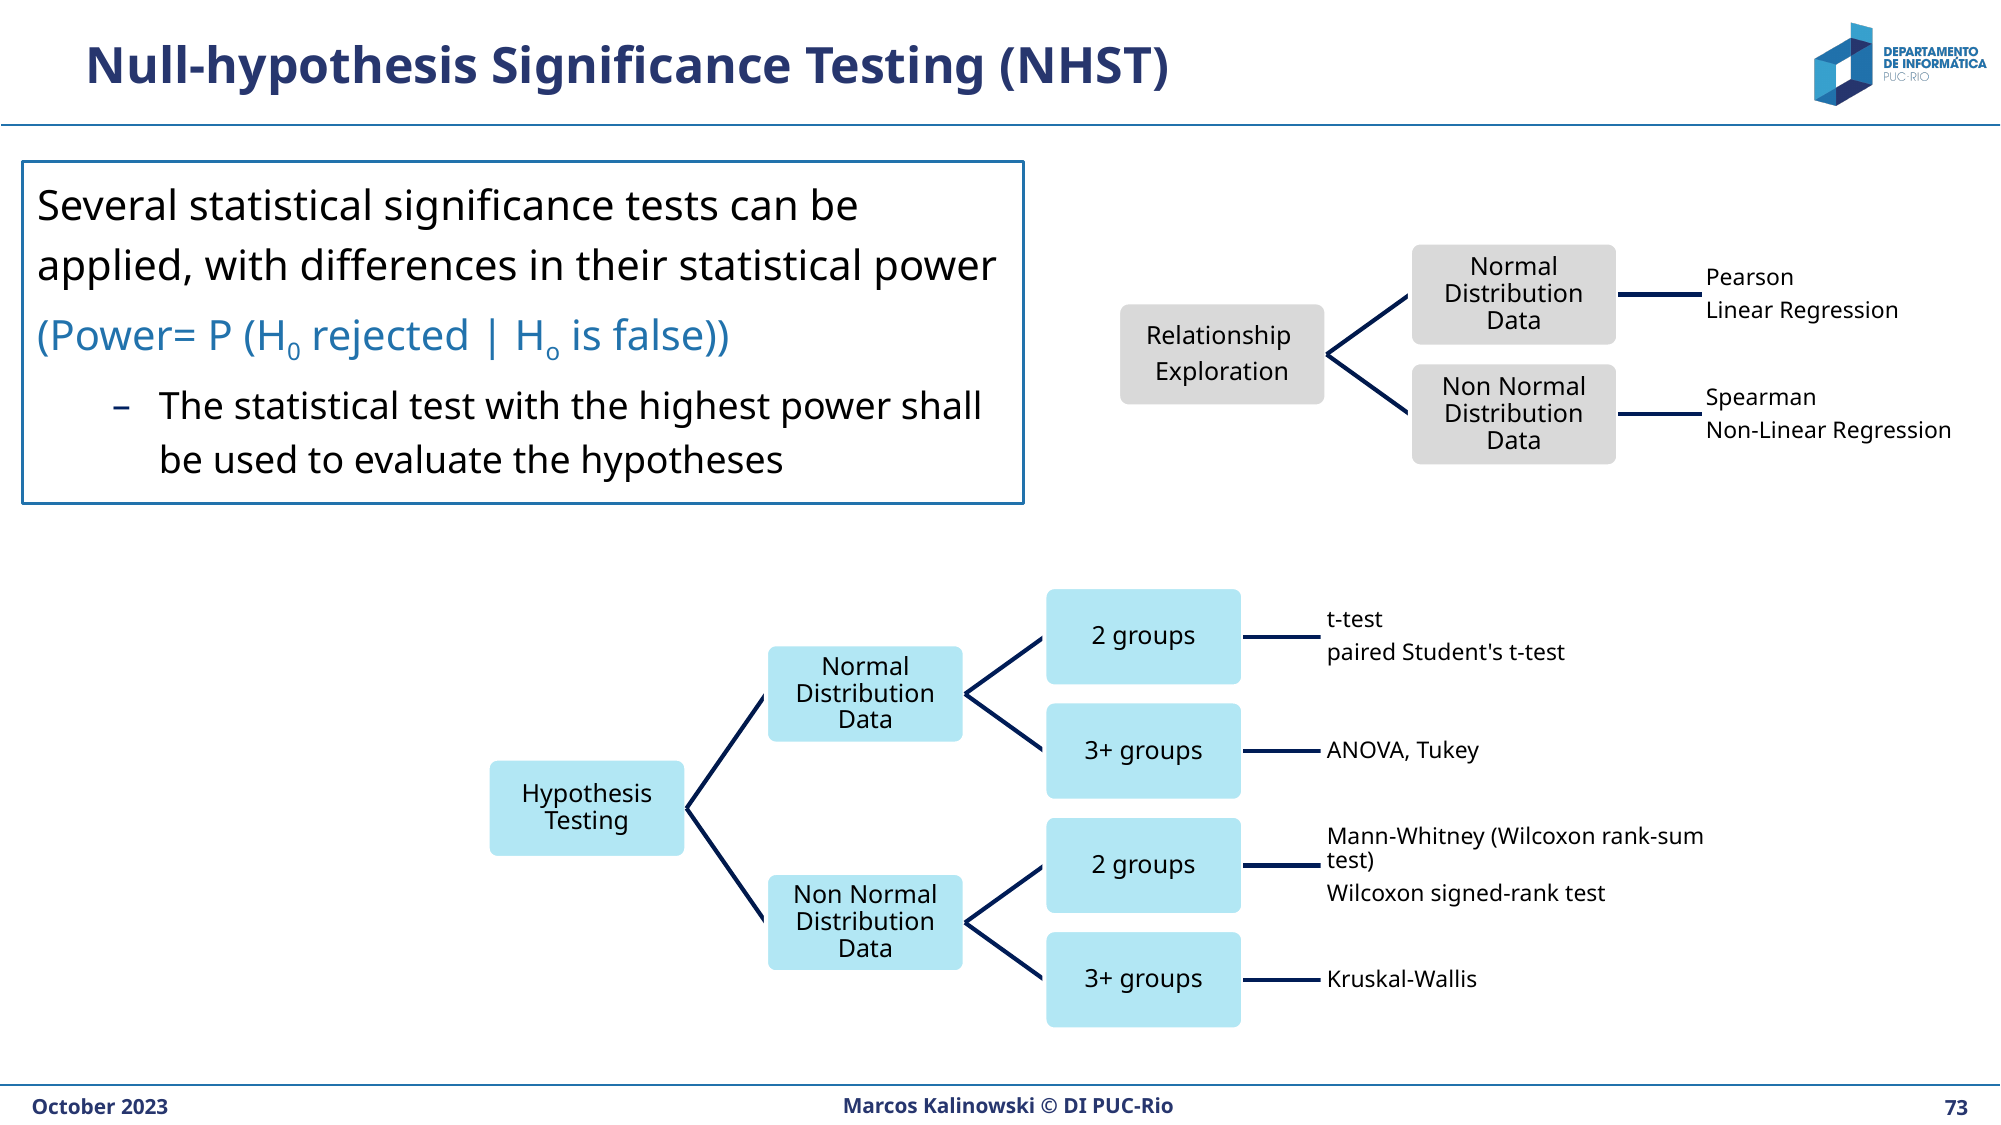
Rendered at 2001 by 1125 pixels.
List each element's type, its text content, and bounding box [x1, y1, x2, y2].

footer Marcos Kalinowski © DI PUC-Rio [366, 1085, 1650, 1123]
picture [1779, 0, 2001, 133]
list Several statistical significance tests can be applied, with differences in their statistical power (Power= P (H0 rejected | Ho is false)) The statistical test with the highest power shall be used to evaluate the hypotheses [22, 161, 1024, 504]
title Null-hypothesis Significance Testing (NHST) [70, 17, 1800, 111]
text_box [1117, 242, 2000, 467]
slide_number ‹#› [1755, 1087, 1984, 1125]
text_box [487, 586, 1749, 1030]
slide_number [16, 1085, 431, 1124]
